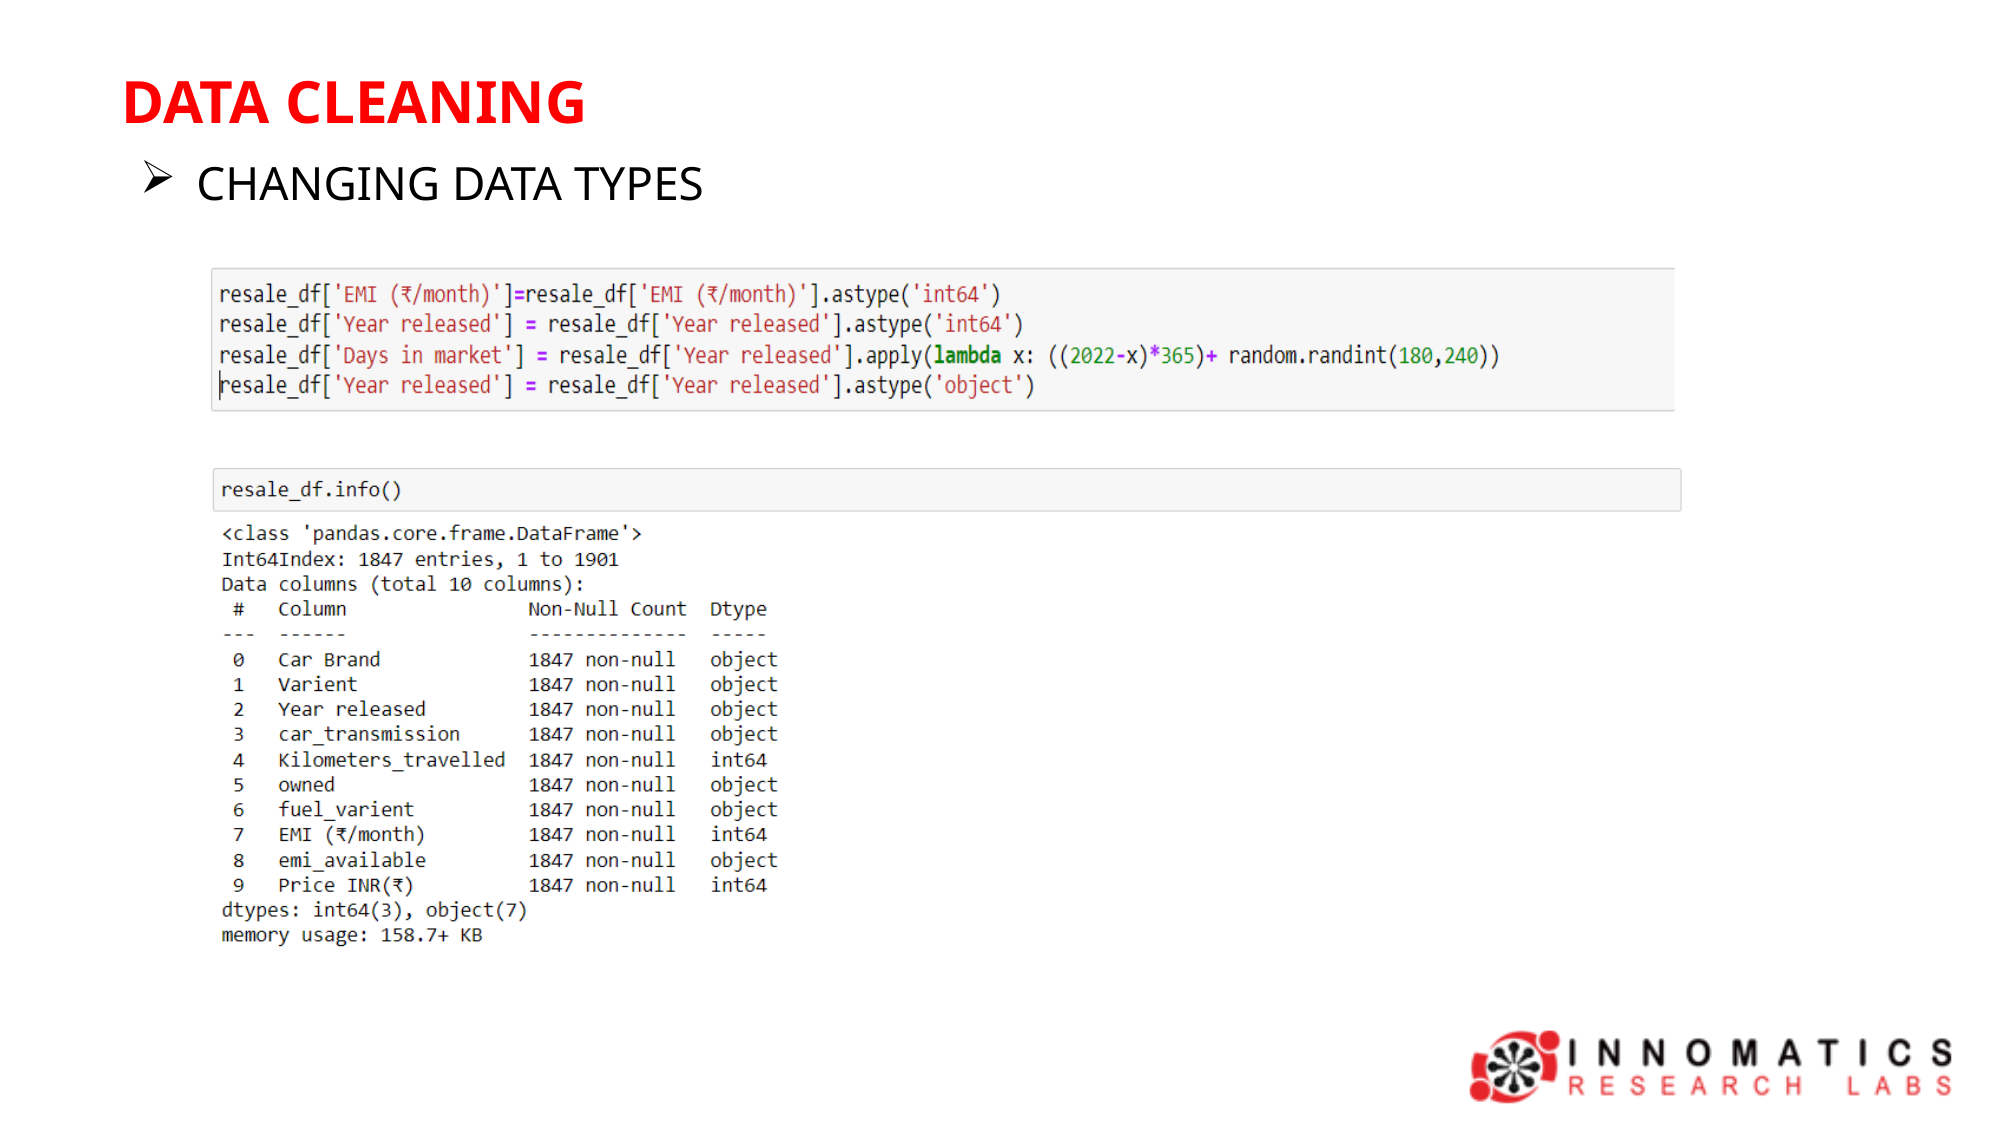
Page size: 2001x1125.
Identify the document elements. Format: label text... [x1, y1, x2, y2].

picture [205, 466, 1689, 955]
picture [205, 262, 1676, 415]
picture [1445, 1014, 1975, 1125]
title DATA CLEANING [106, 56, 1832, 153]
list CHANGING DATA TYPES [106, 153, 1832, 1024]
